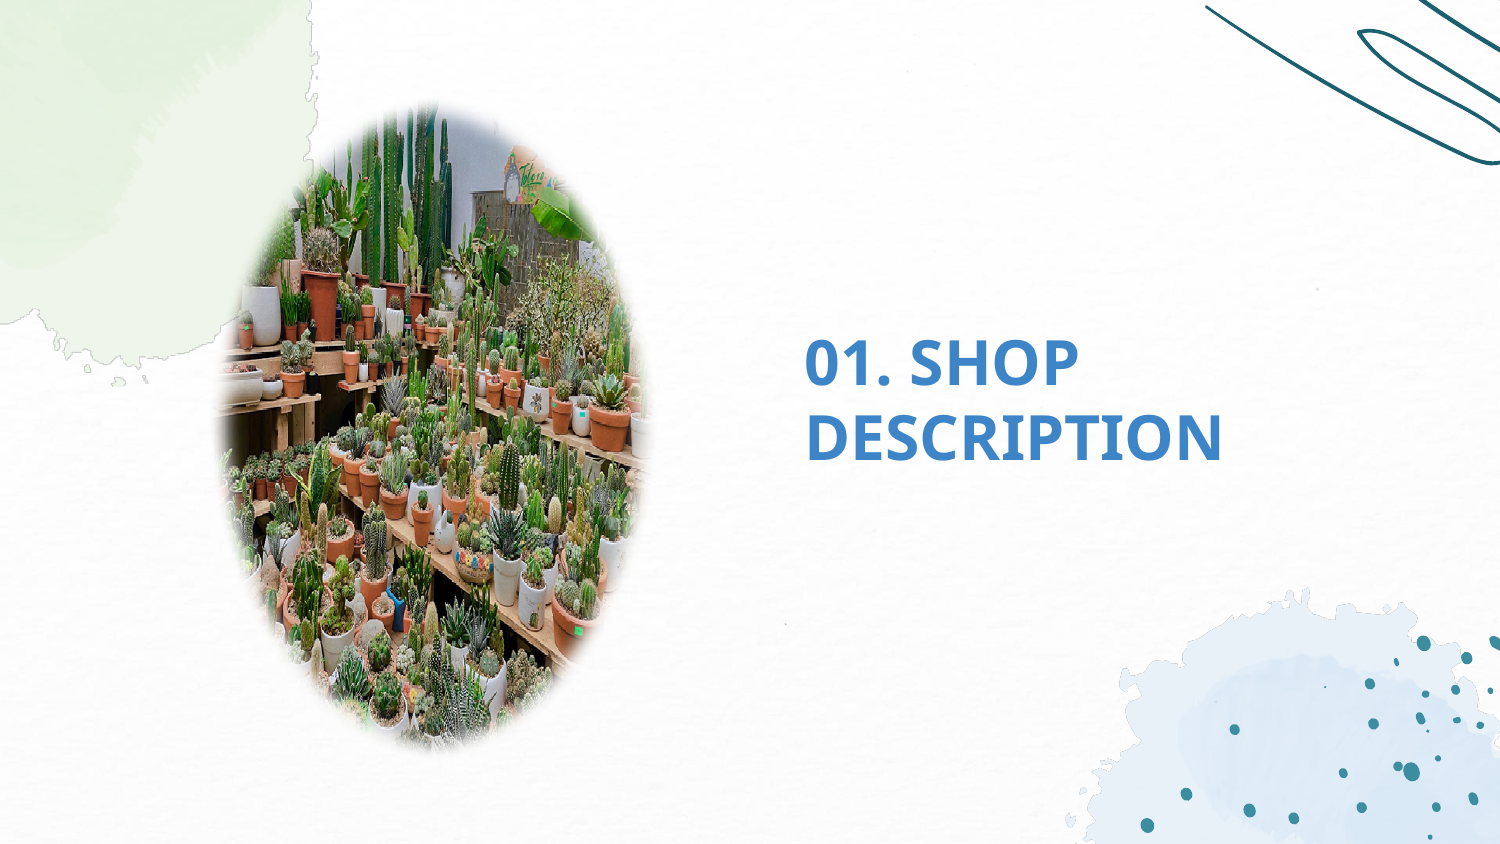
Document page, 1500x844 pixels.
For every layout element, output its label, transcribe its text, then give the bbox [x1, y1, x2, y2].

picture [1428, 0, 1500, 46]
picture [1363, 33, 1500, 128]
picture [0, 0, 1500, 844]
title 01. SHOP DESCRIPTION [789, 321, 1385, 475]
